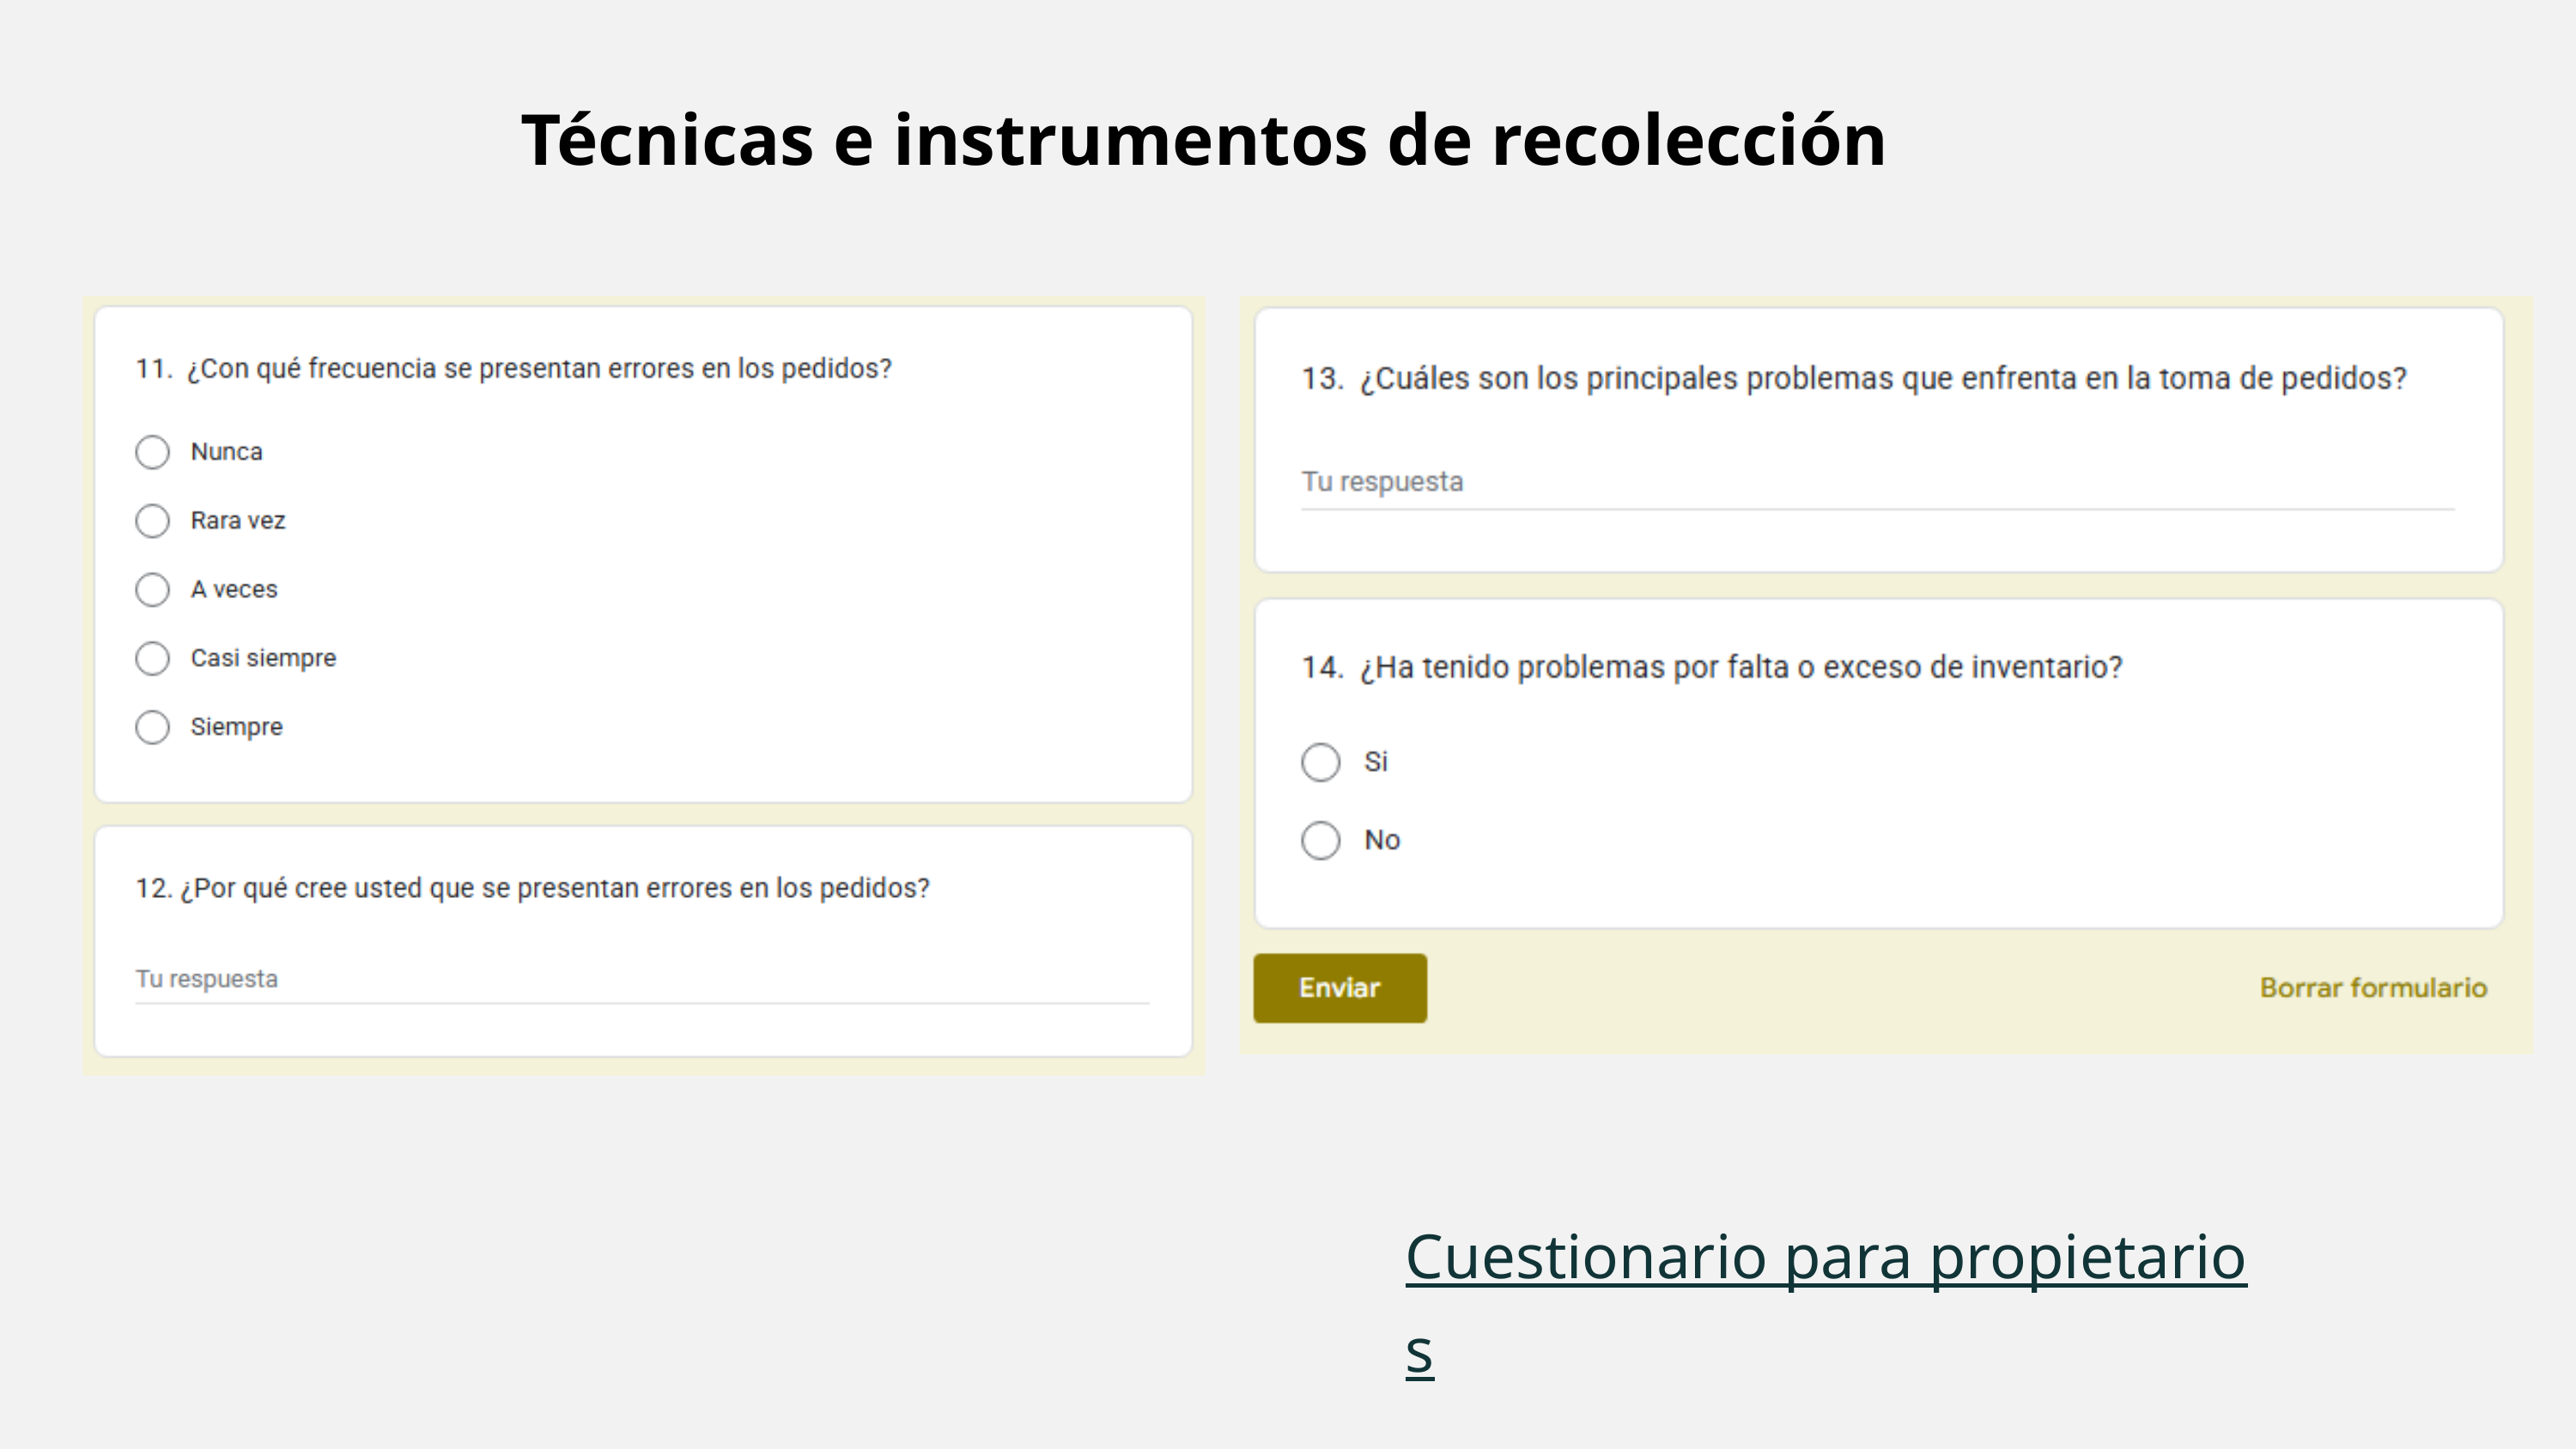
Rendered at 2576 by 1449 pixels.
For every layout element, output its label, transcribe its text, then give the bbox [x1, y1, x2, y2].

text_box Técnicas e instrumentos de recolección [520, 61, 2055, 179]
text_box [82, 296, 1206, 1076]
text_box Cuestionario para propietarios [1405, 1184, 2275, 1300]
text_box [1239, 296, 2534, 1054]
